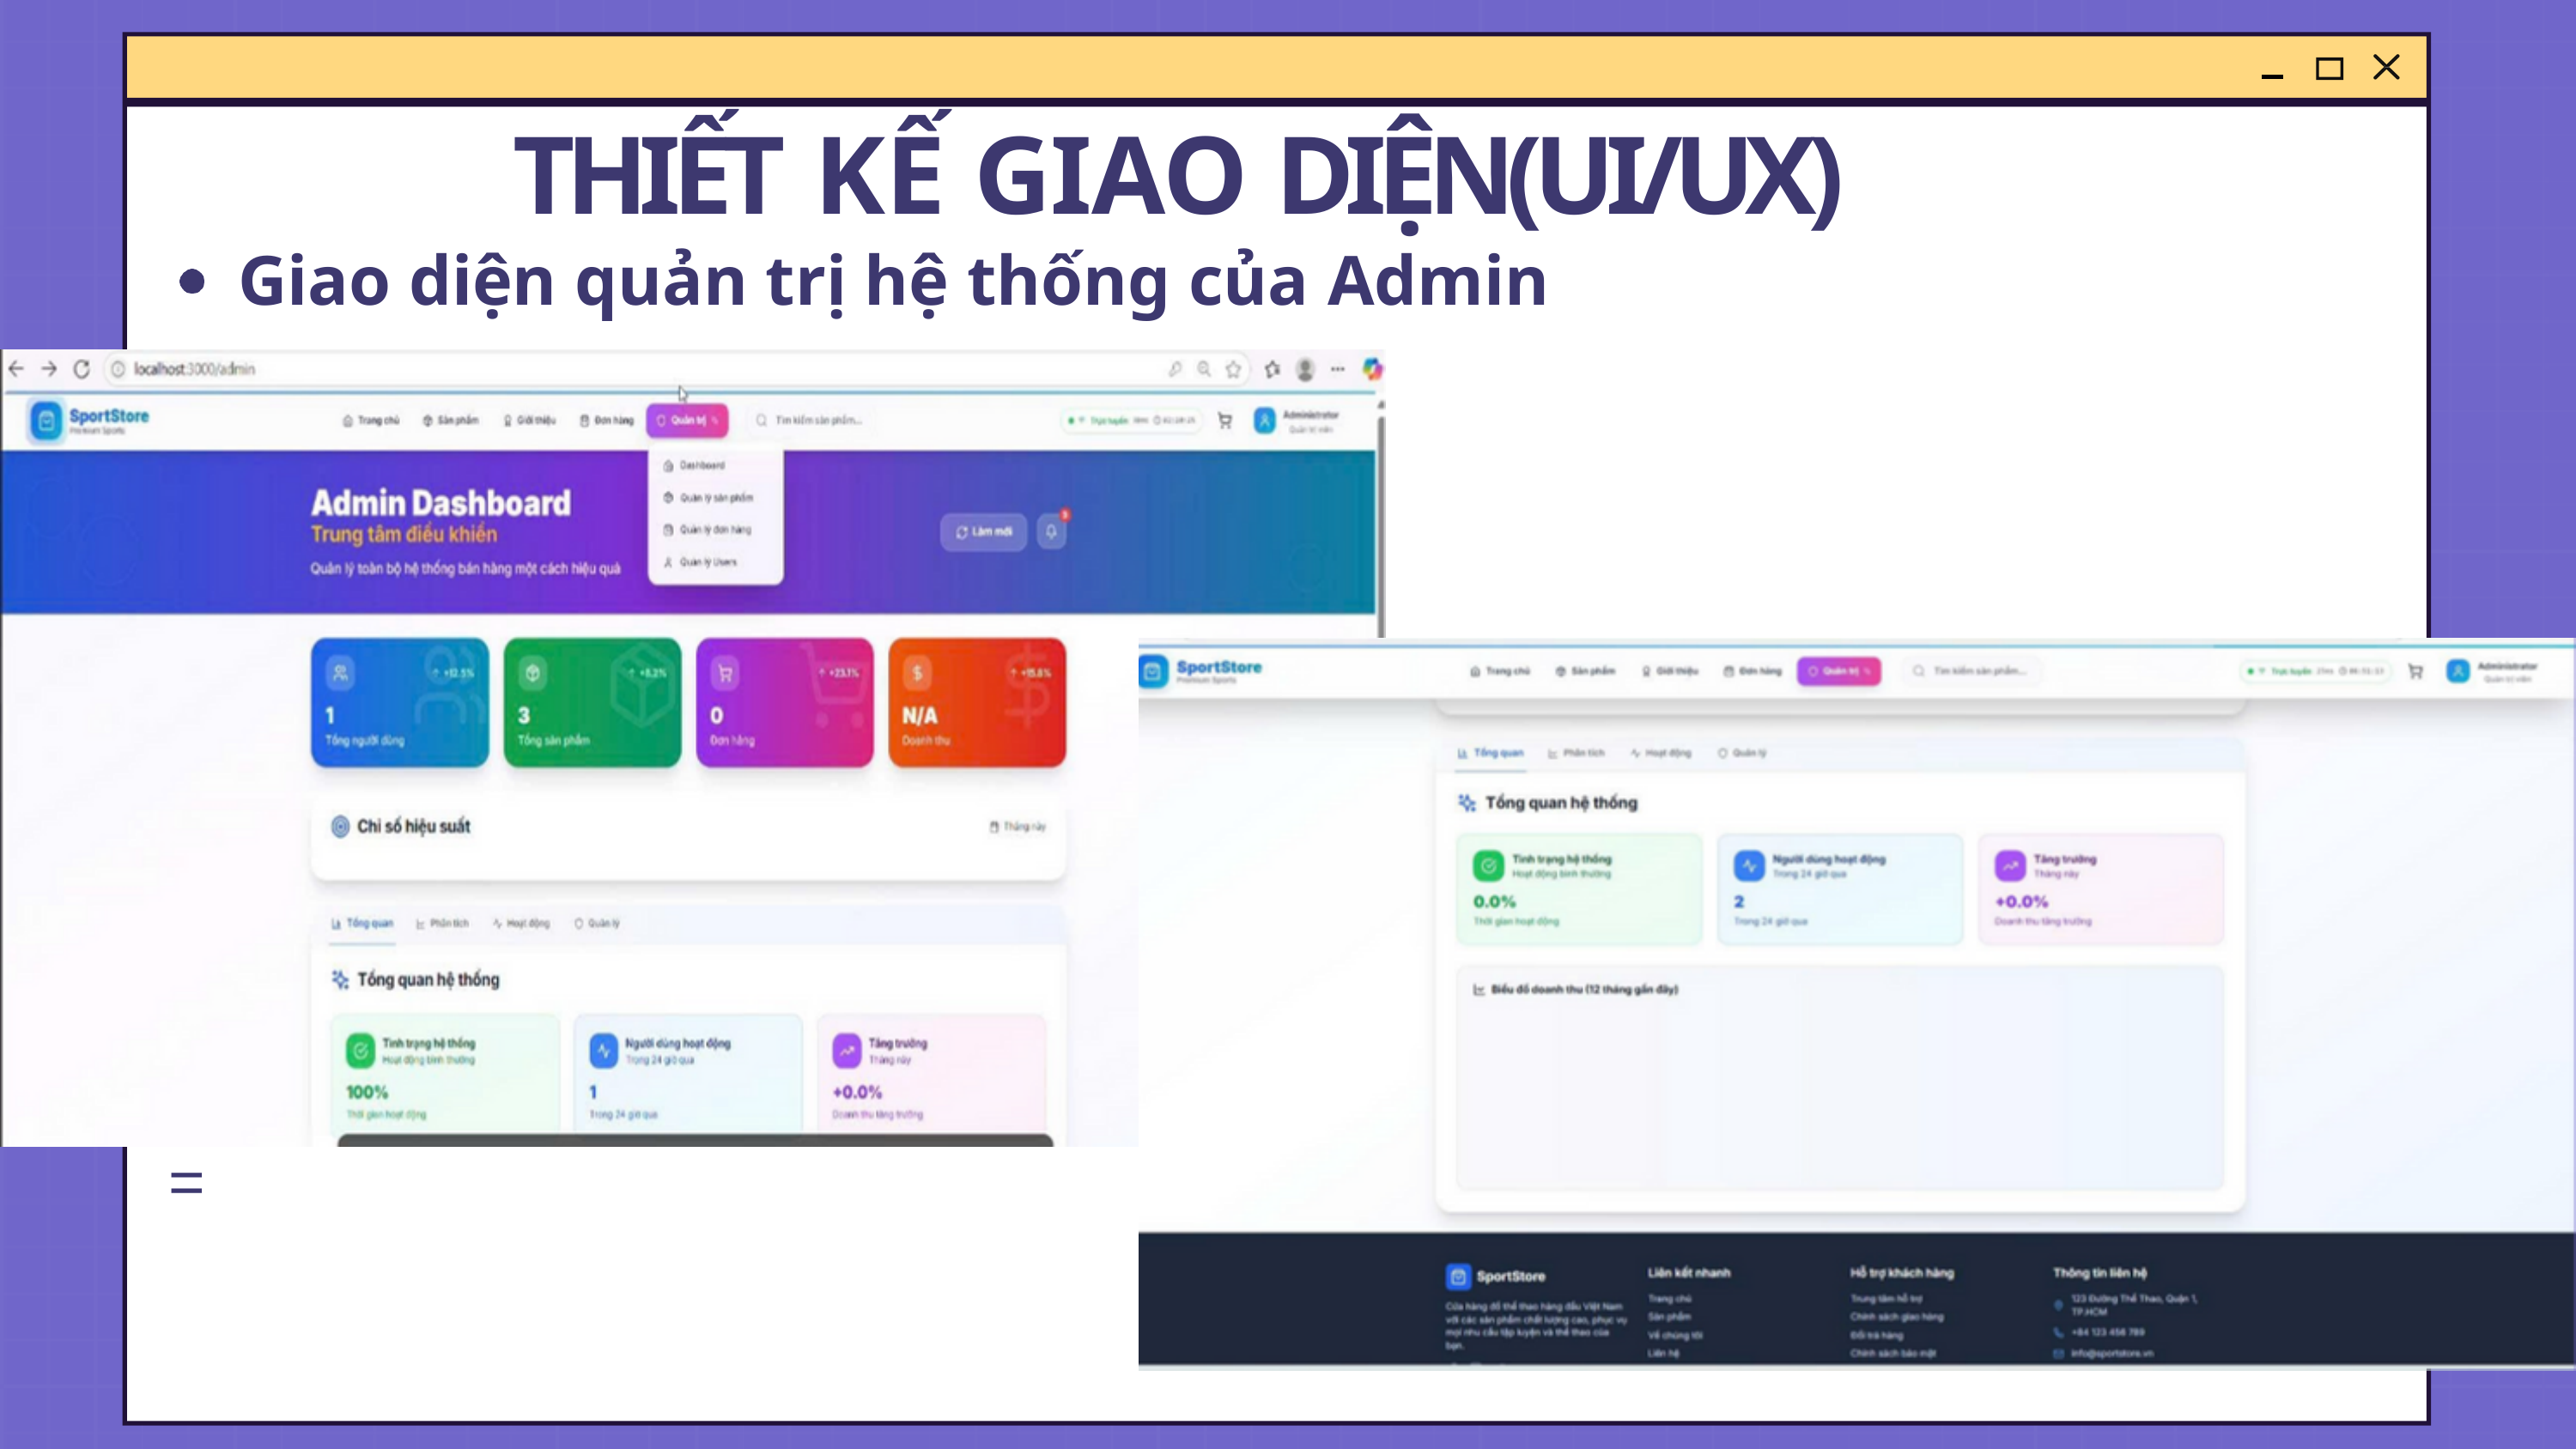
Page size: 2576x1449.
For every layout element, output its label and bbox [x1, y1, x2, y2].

picture [0, 1426, 2576, 1449]
text_box [0, 101, 2576, 1426]
picture [0, 0, 2576, 101]
picture [2373, 54, 2400, 80]
